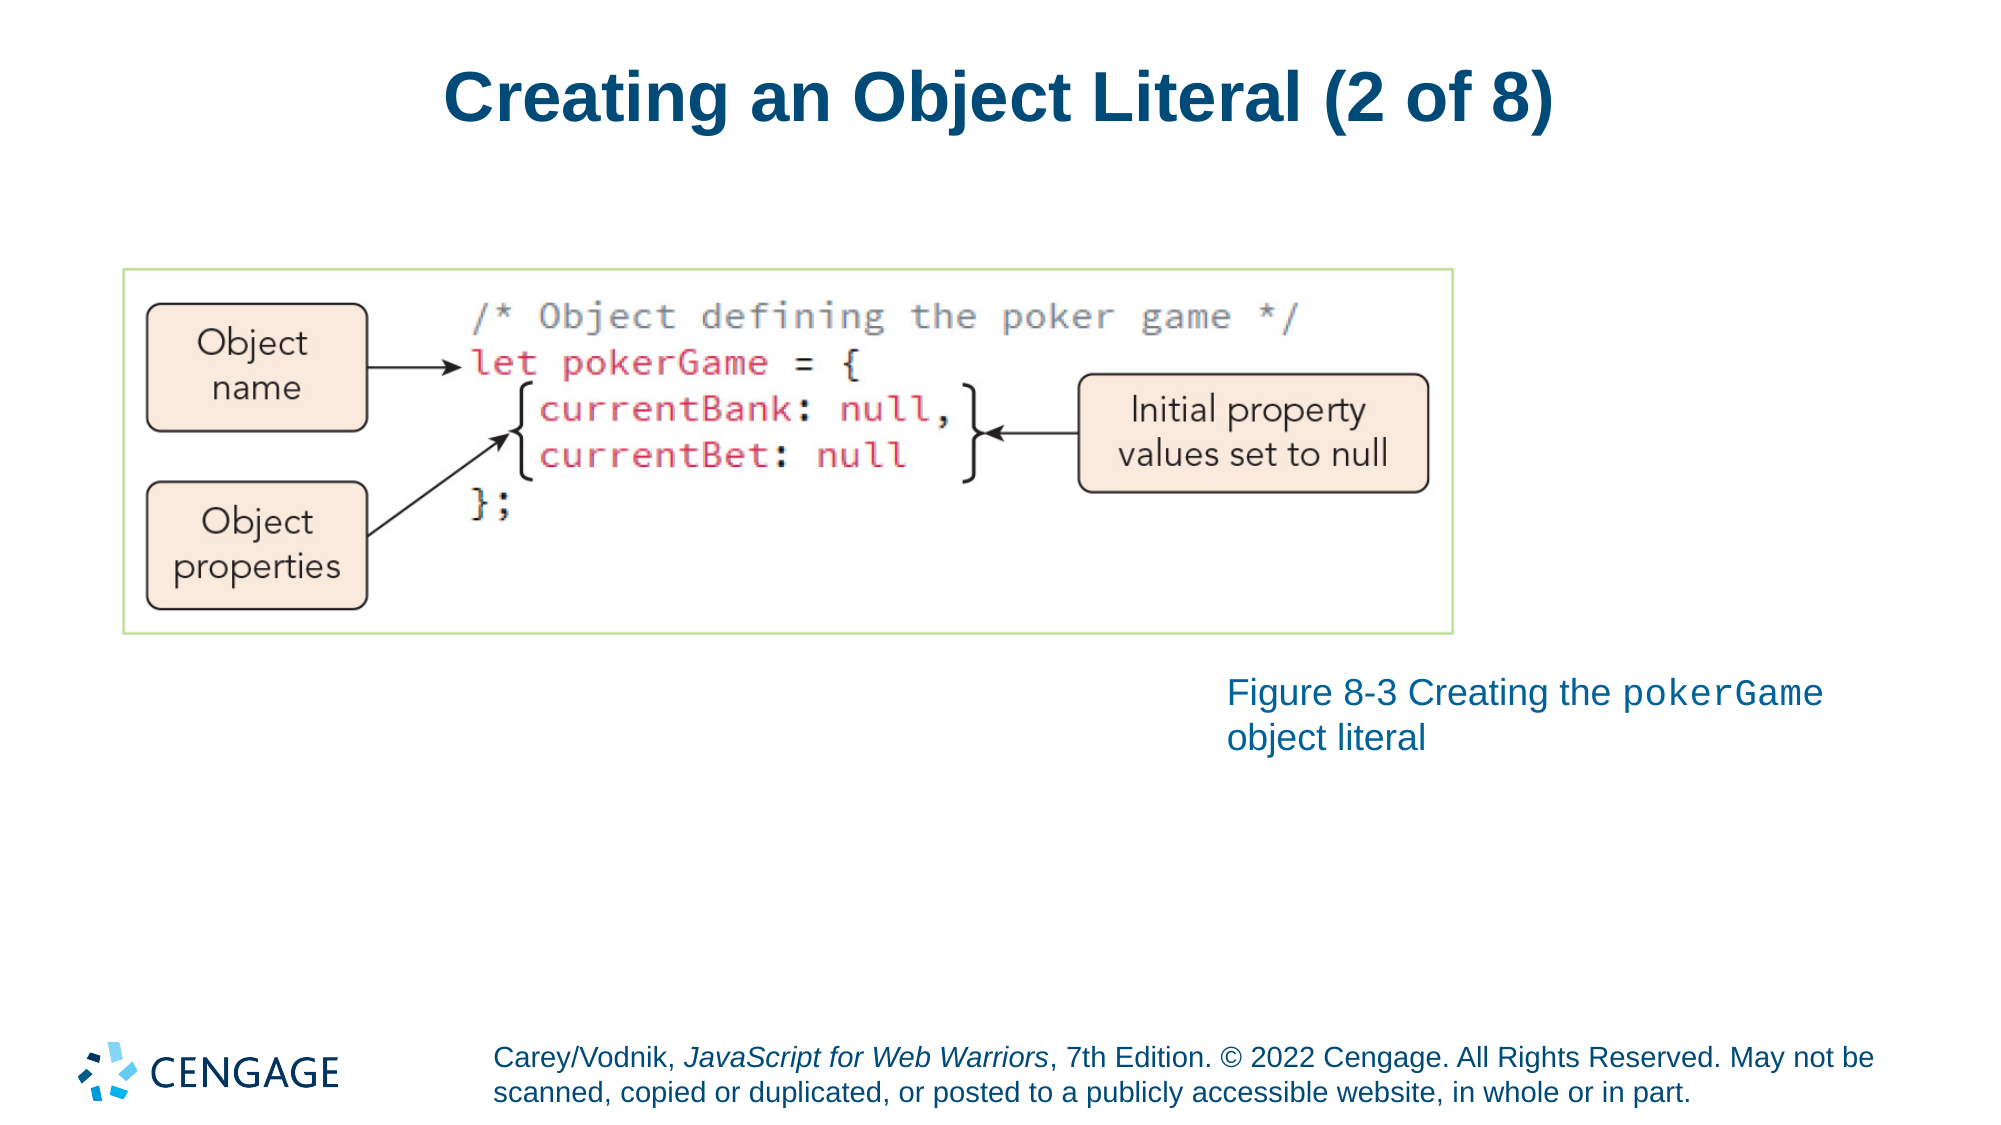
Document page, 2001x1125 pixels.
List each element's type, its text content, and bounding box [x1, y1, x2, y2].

title Creating an Object Literal (2 of 8) [137, 59, 1863, 171]
picture [78, 1042, 338, 1101]
picture [119, 265, 1457, 637]
list Figure 8-3 Creating the pokerGame object literal [1226, 667, 1880, 965]
